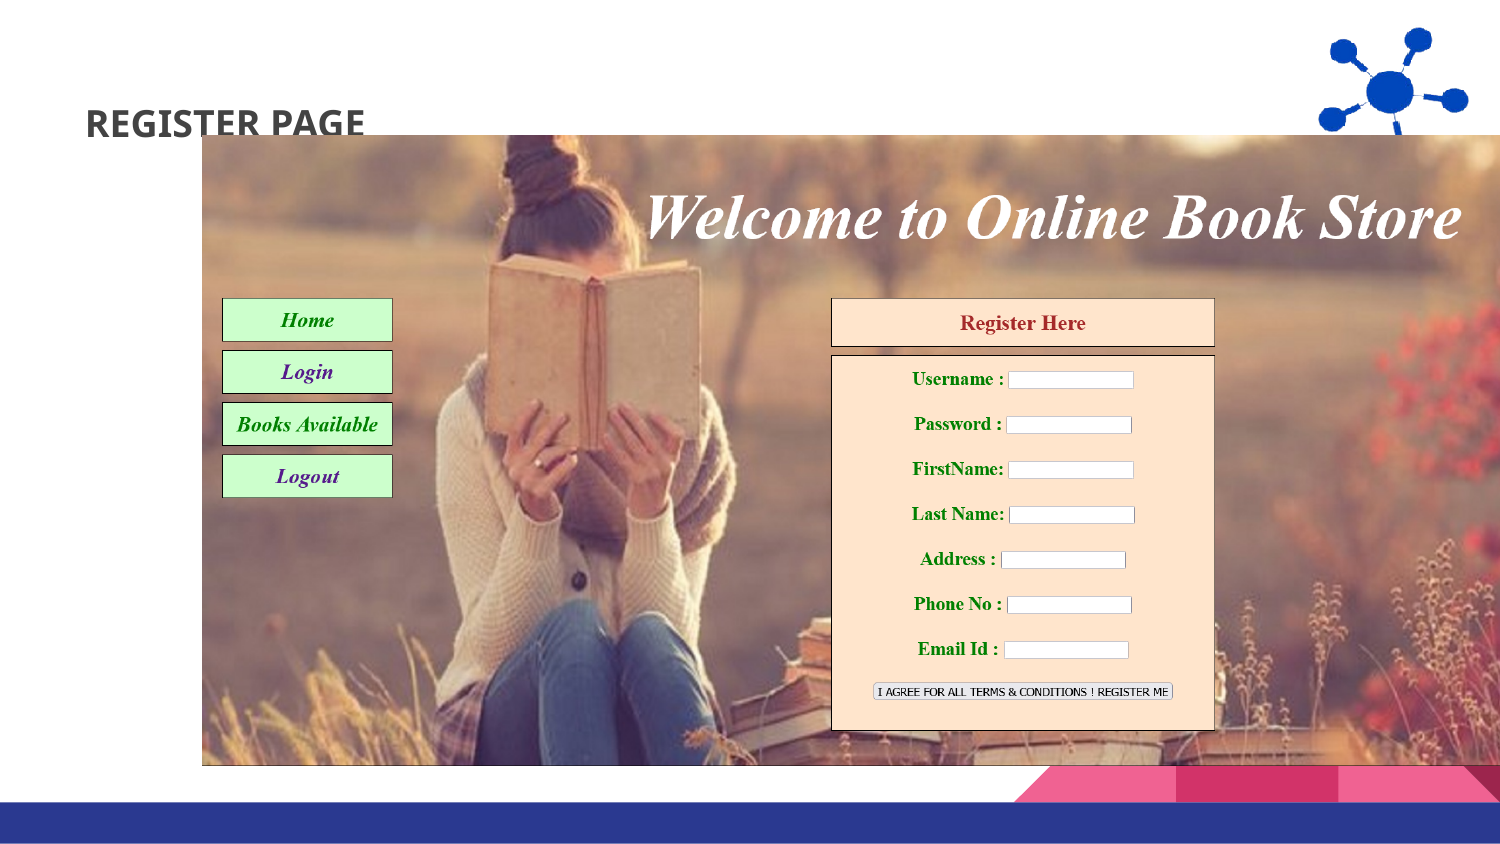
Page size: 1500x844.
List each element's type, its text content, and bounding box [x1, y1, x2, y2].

picture [202, 16, 1500, 767]
list REGISTER PAGE [51, 77, 1303, 626]
